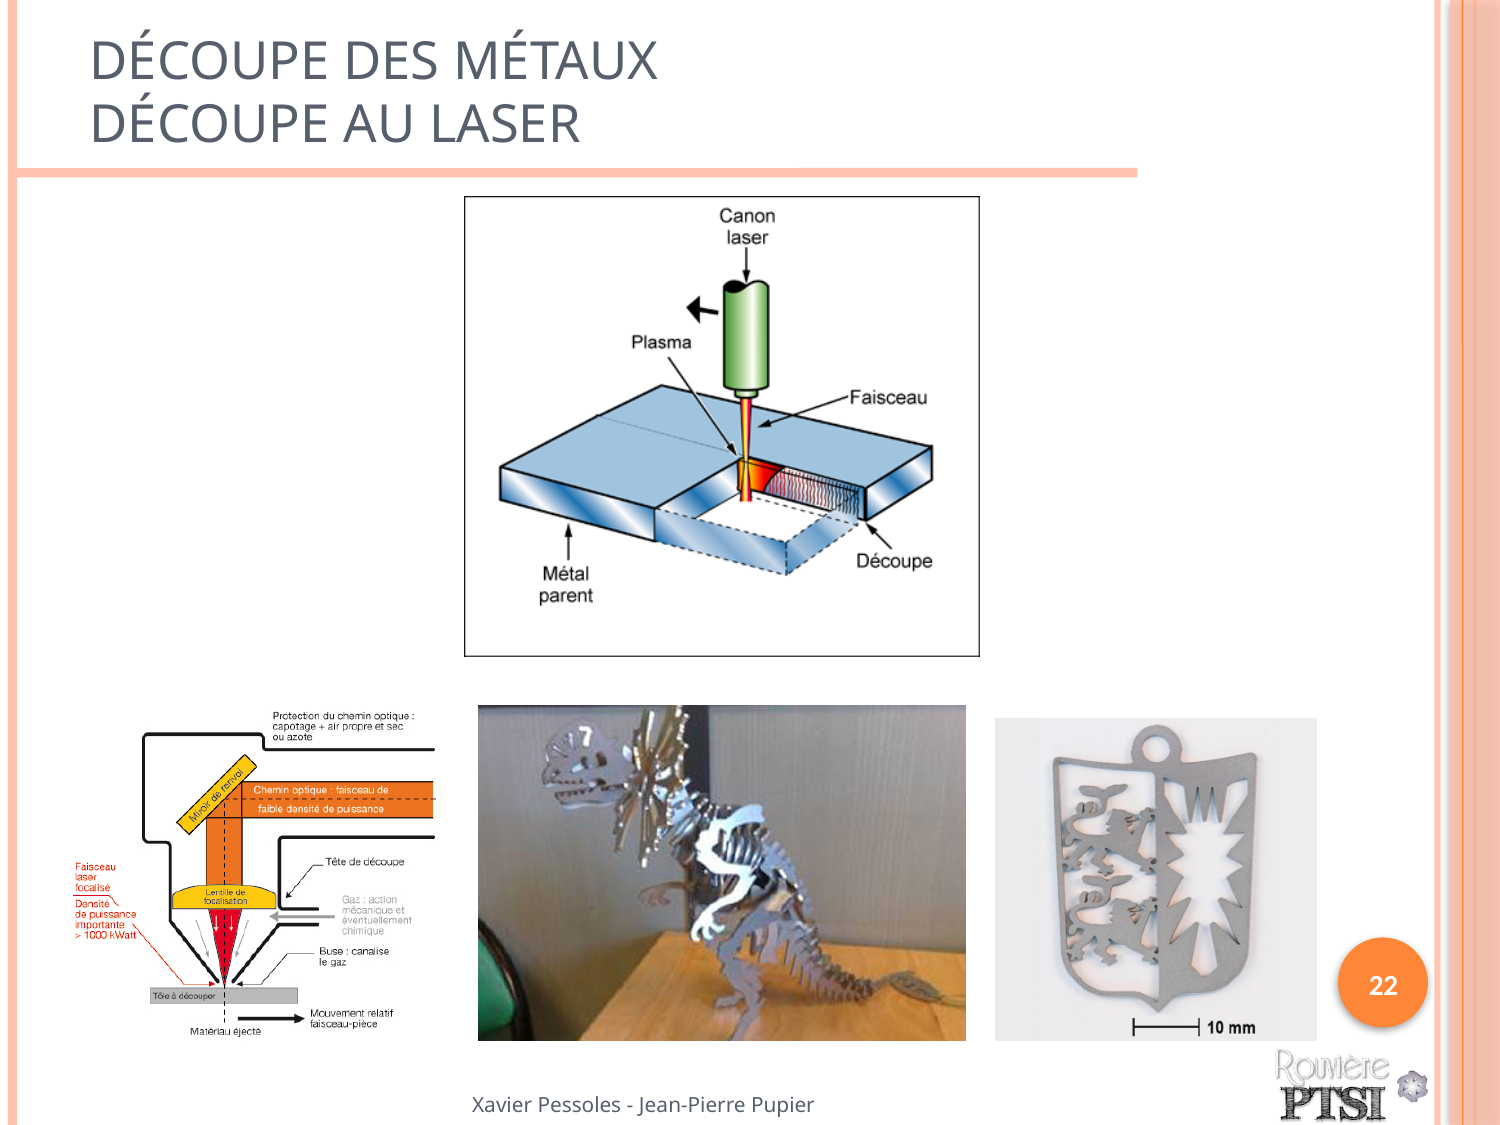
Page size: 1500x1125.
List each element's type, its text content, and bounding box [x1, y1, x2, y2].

footer Xavier Pessoles - Jean-Pierre Pupier [12, 1086, 1275, 1125]
picture [994, 717, 1318, 1041]
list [464, 195, 980, 658]
title Découpe des métaux Découpe au laser [75, 19, 1300, 161]
picture [64, 704, 444, 1041]
slide_number 22 [1333, 940, 1434, 1027]
picture [1274, 1048, 1428, 1125]
picture [477, 704, 966, 1041]
